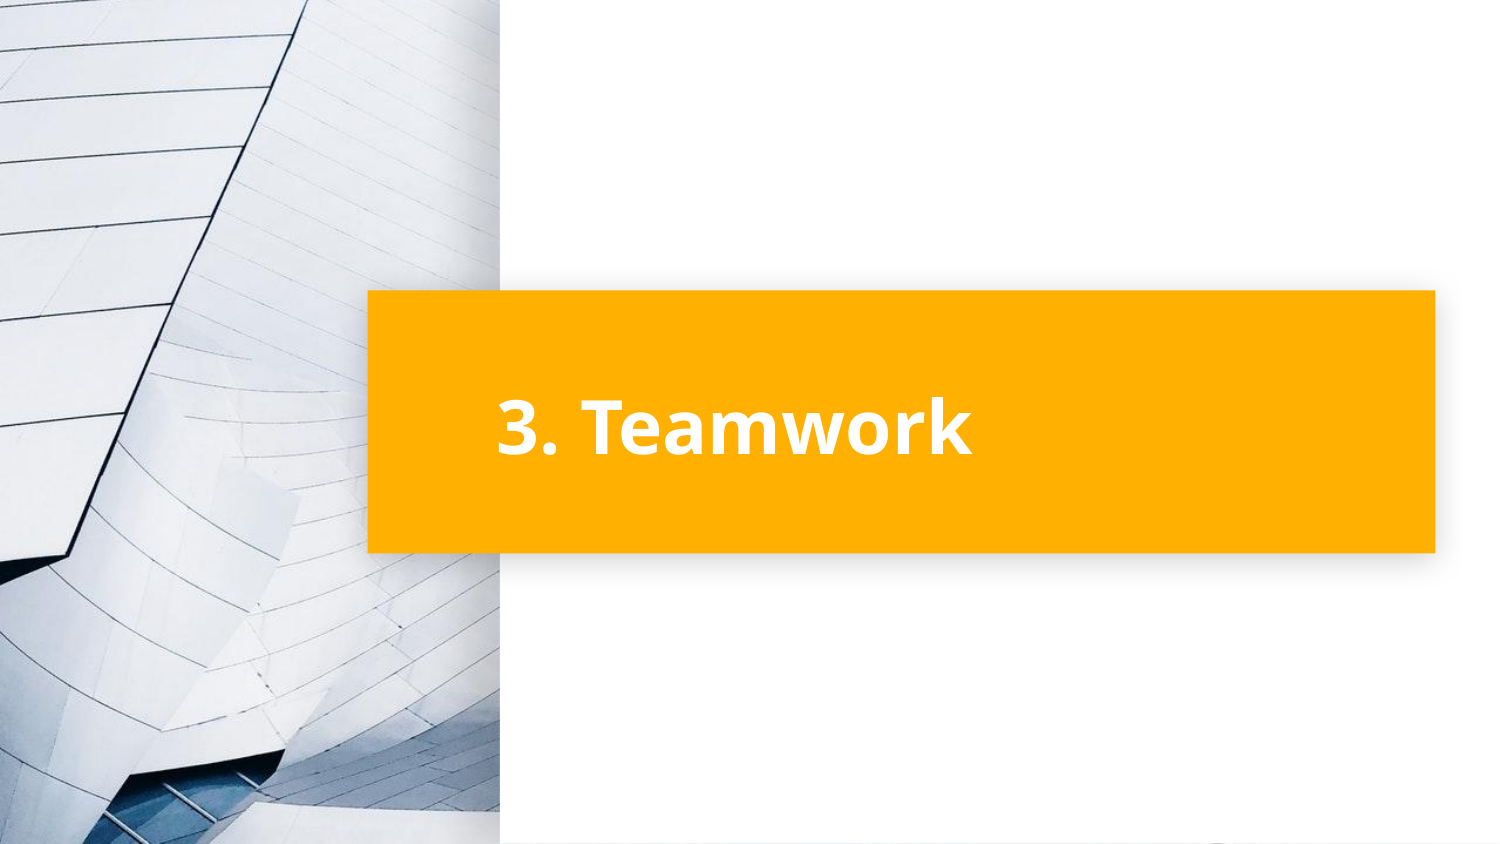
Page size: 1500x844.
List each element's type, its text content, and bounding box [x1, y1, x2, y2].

title 3. Teamwork [481, 334, 1436, 485]
picture [0, 0, 499, 844]
